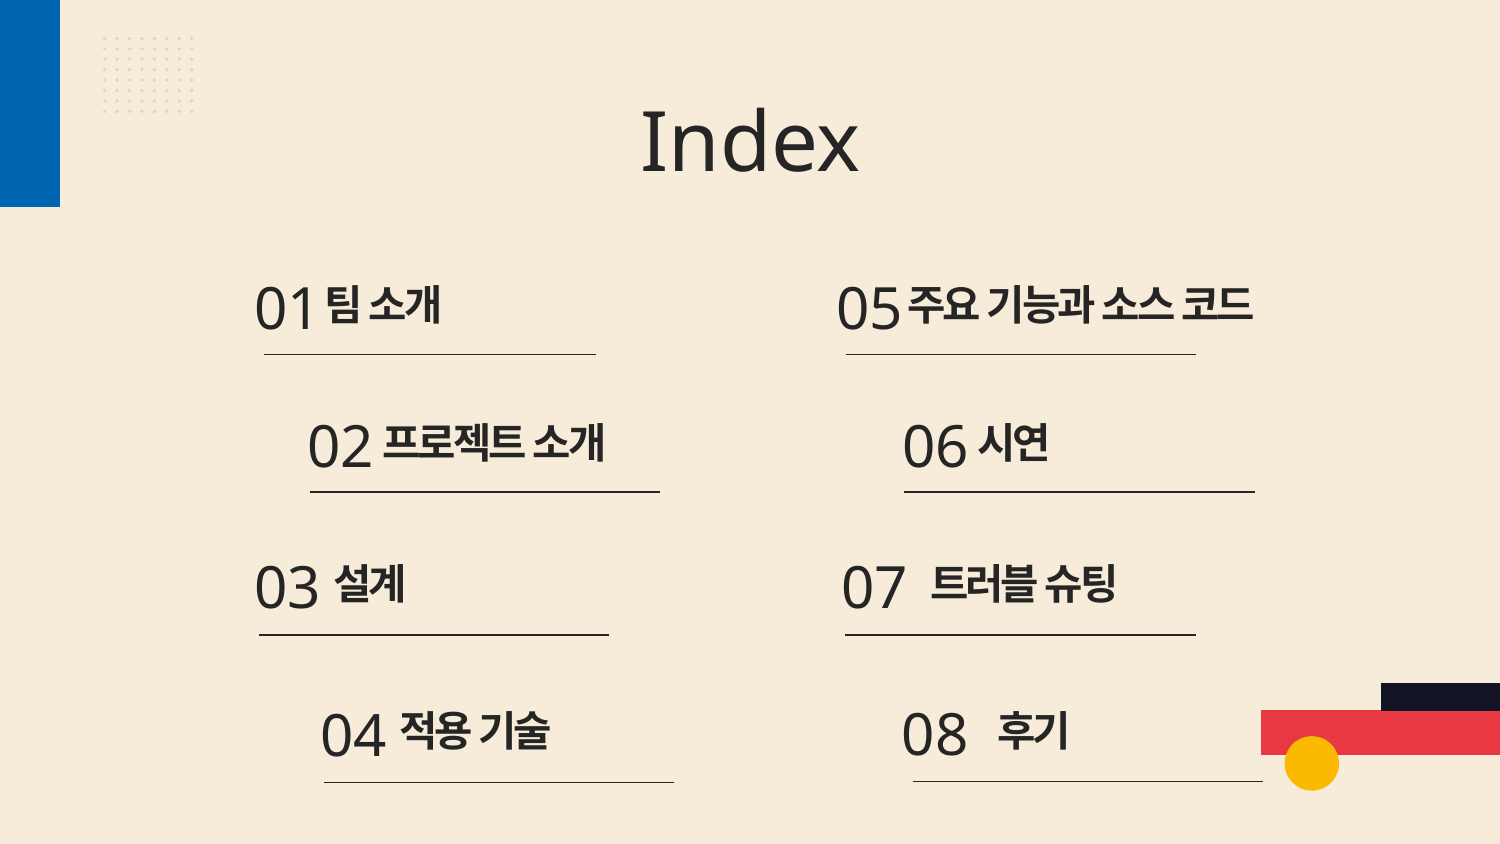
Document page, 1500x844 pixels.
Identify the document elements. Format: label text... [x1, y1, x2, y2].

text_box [197, 263, 596, 355]
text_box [784, 542, 1196, 636]
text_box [263, 689, 675, 783]
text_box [250, 401, 660, 493]
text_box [845, 688, 1264, 782]
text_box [845, 401, 1255, 493]
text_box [197, 542, 610, 636]
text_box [779, 263, 1339, 355]
title Index [116, 72, 1385, 167]
